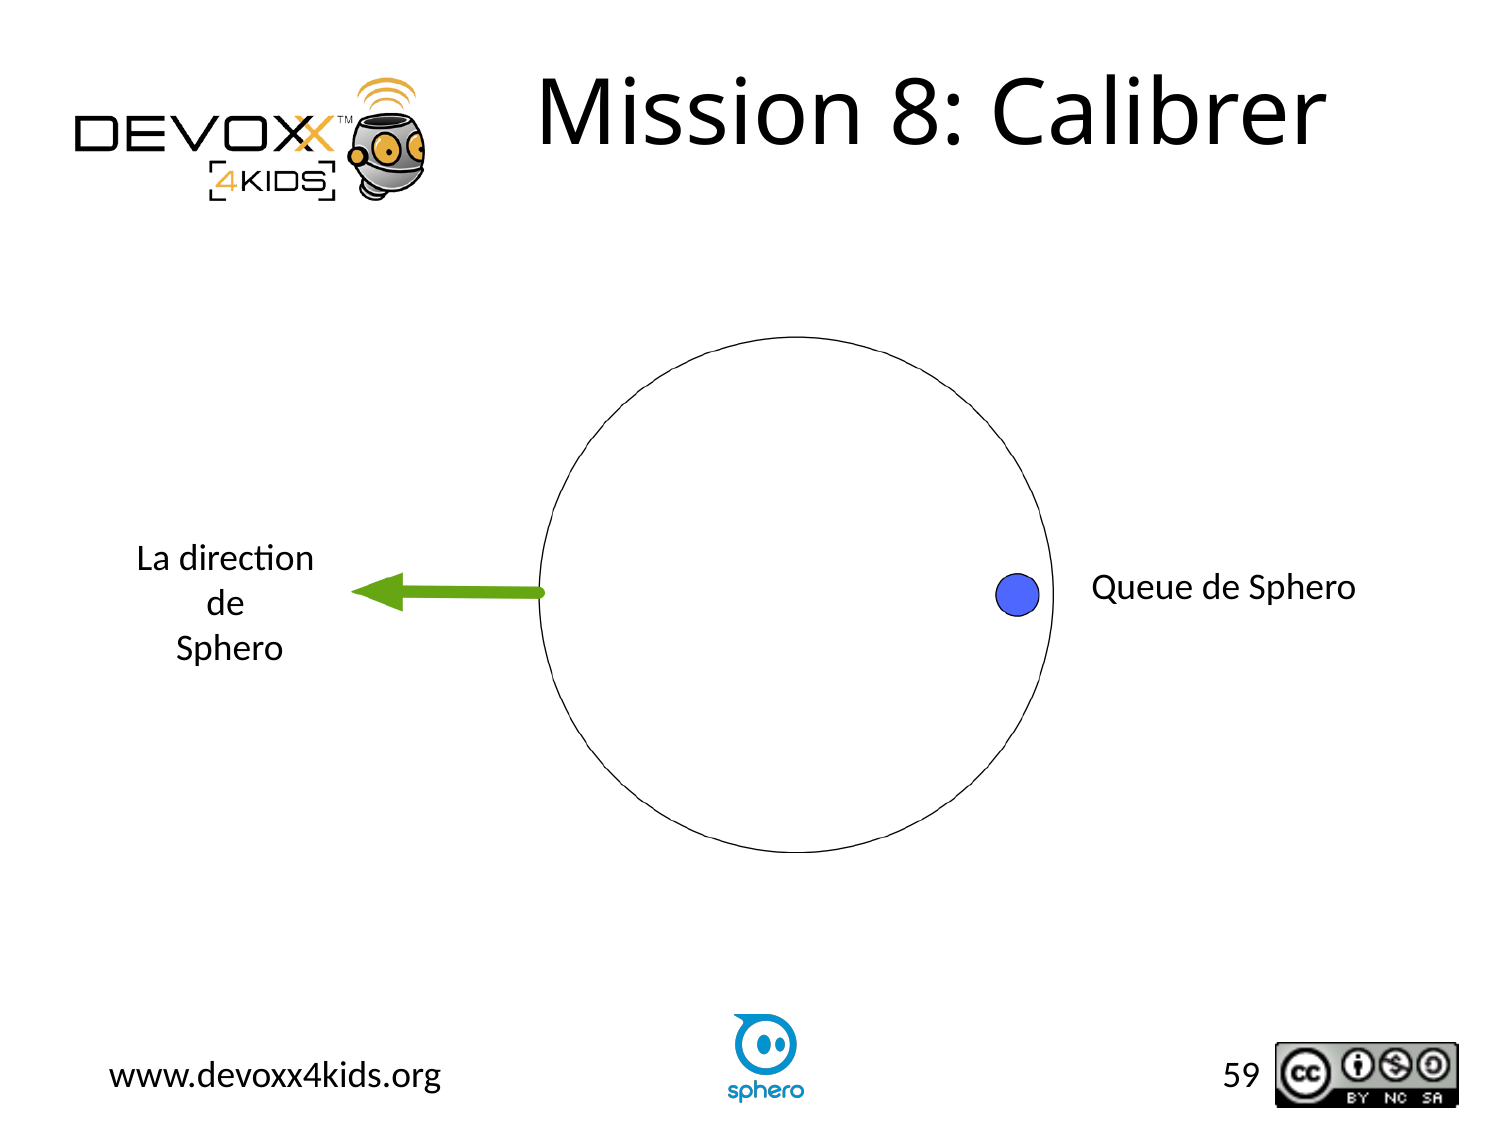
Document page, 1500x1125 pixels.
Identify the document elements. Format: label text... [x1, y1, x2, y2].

picture [1275, 1042, 1459, 1108]
slide_number 59 [1074, 1042, 1275, 1103]
picture [334, 334, 1055, 854]
picture [75, 77, 425, 201]
text_box Queue de Sphero [1076, 554, 1372, 615]
picture [743, 1021, 789, 1068]
picture [728, 1014, 804, 1103]
picture [728, 1096, 739, 1103]
title Mission 8: Calibrer [439, 45, 1425, 233]
picture [743, 1088, 749, 1095]
text_box La direction de Sphero [121, 525, 329, 676]
picture [794, 1088, 801, 1095]
